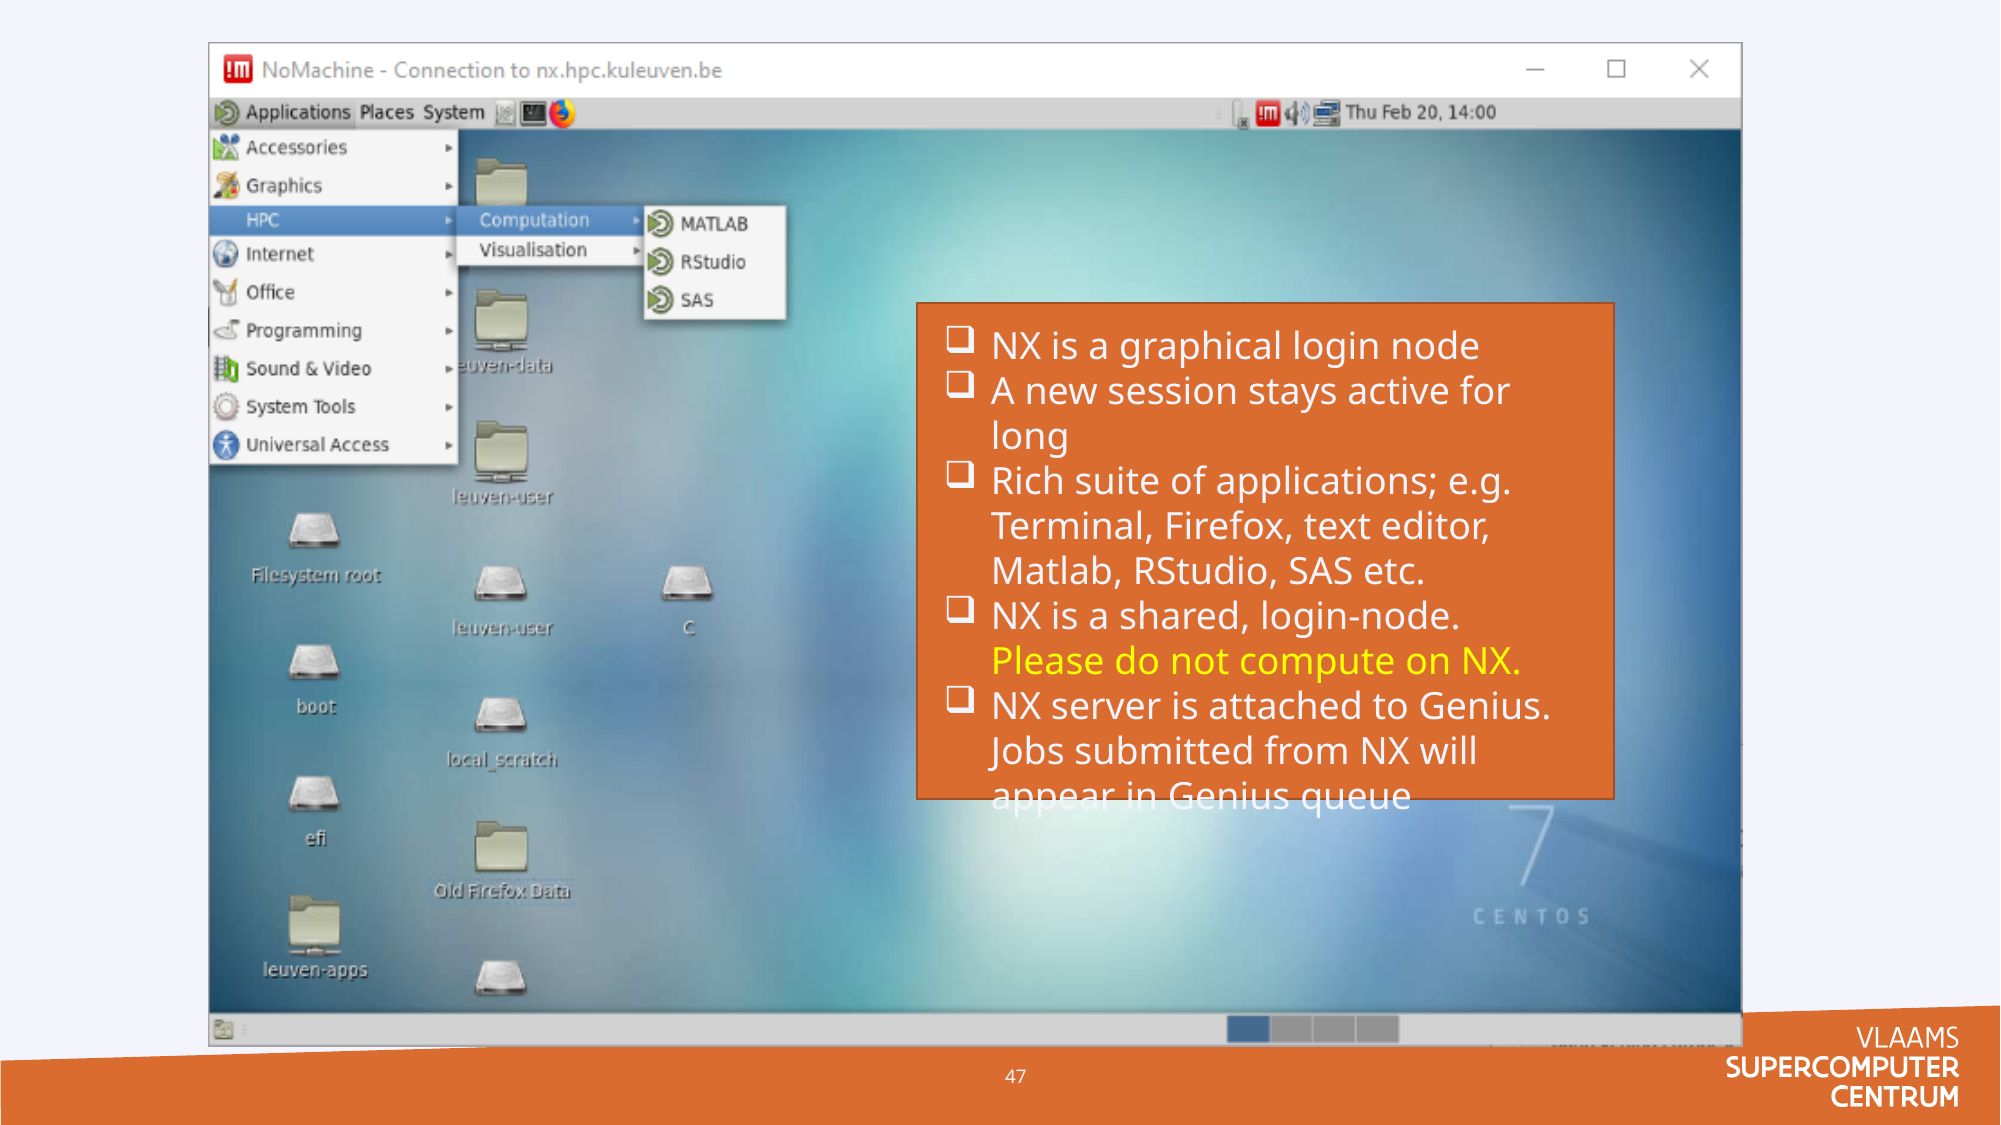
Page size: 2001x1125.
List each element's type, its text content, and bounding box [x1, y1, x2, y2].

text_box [917, 302, 1615, 799]
text_box 47 [958, 1047, 1042, 1108]
picture [208, 42, 1960, 1117]
